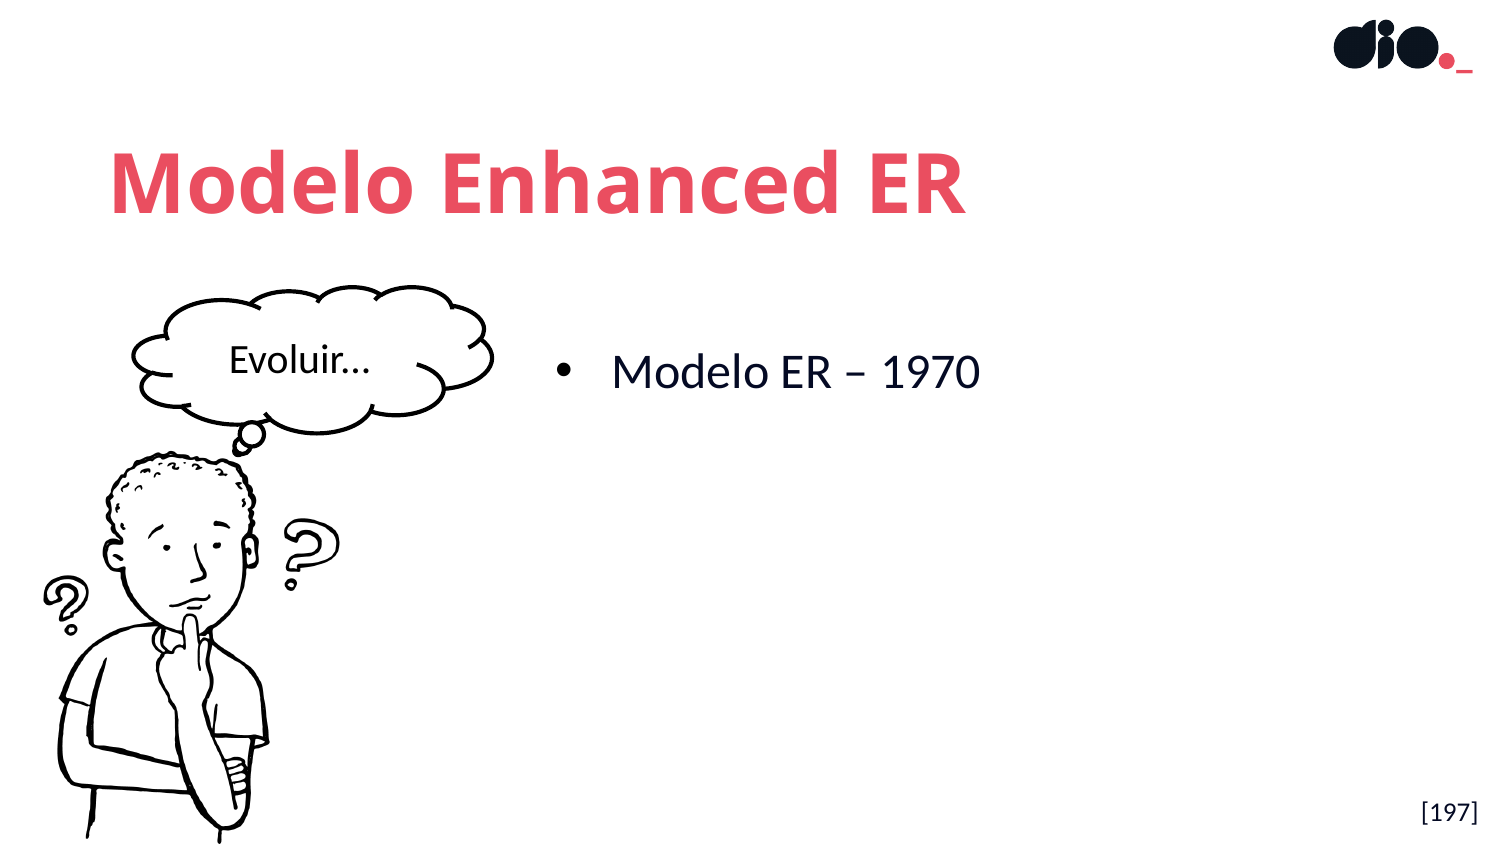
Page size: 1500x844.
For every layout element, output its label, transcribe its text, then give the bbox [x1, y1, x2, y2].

slide_number [197] [1403, 779, 1494, 844]
text_box Modelo ER – 1970 [540, 242, 1403, 755]
text_box Modelo Enhanced ER [92, 104, 1408, 243]
picture [1333, 19, 1473, 74]
picture [0, 449, 390, 844]
text_box Evoluir... [131, 285, 495, 448]
